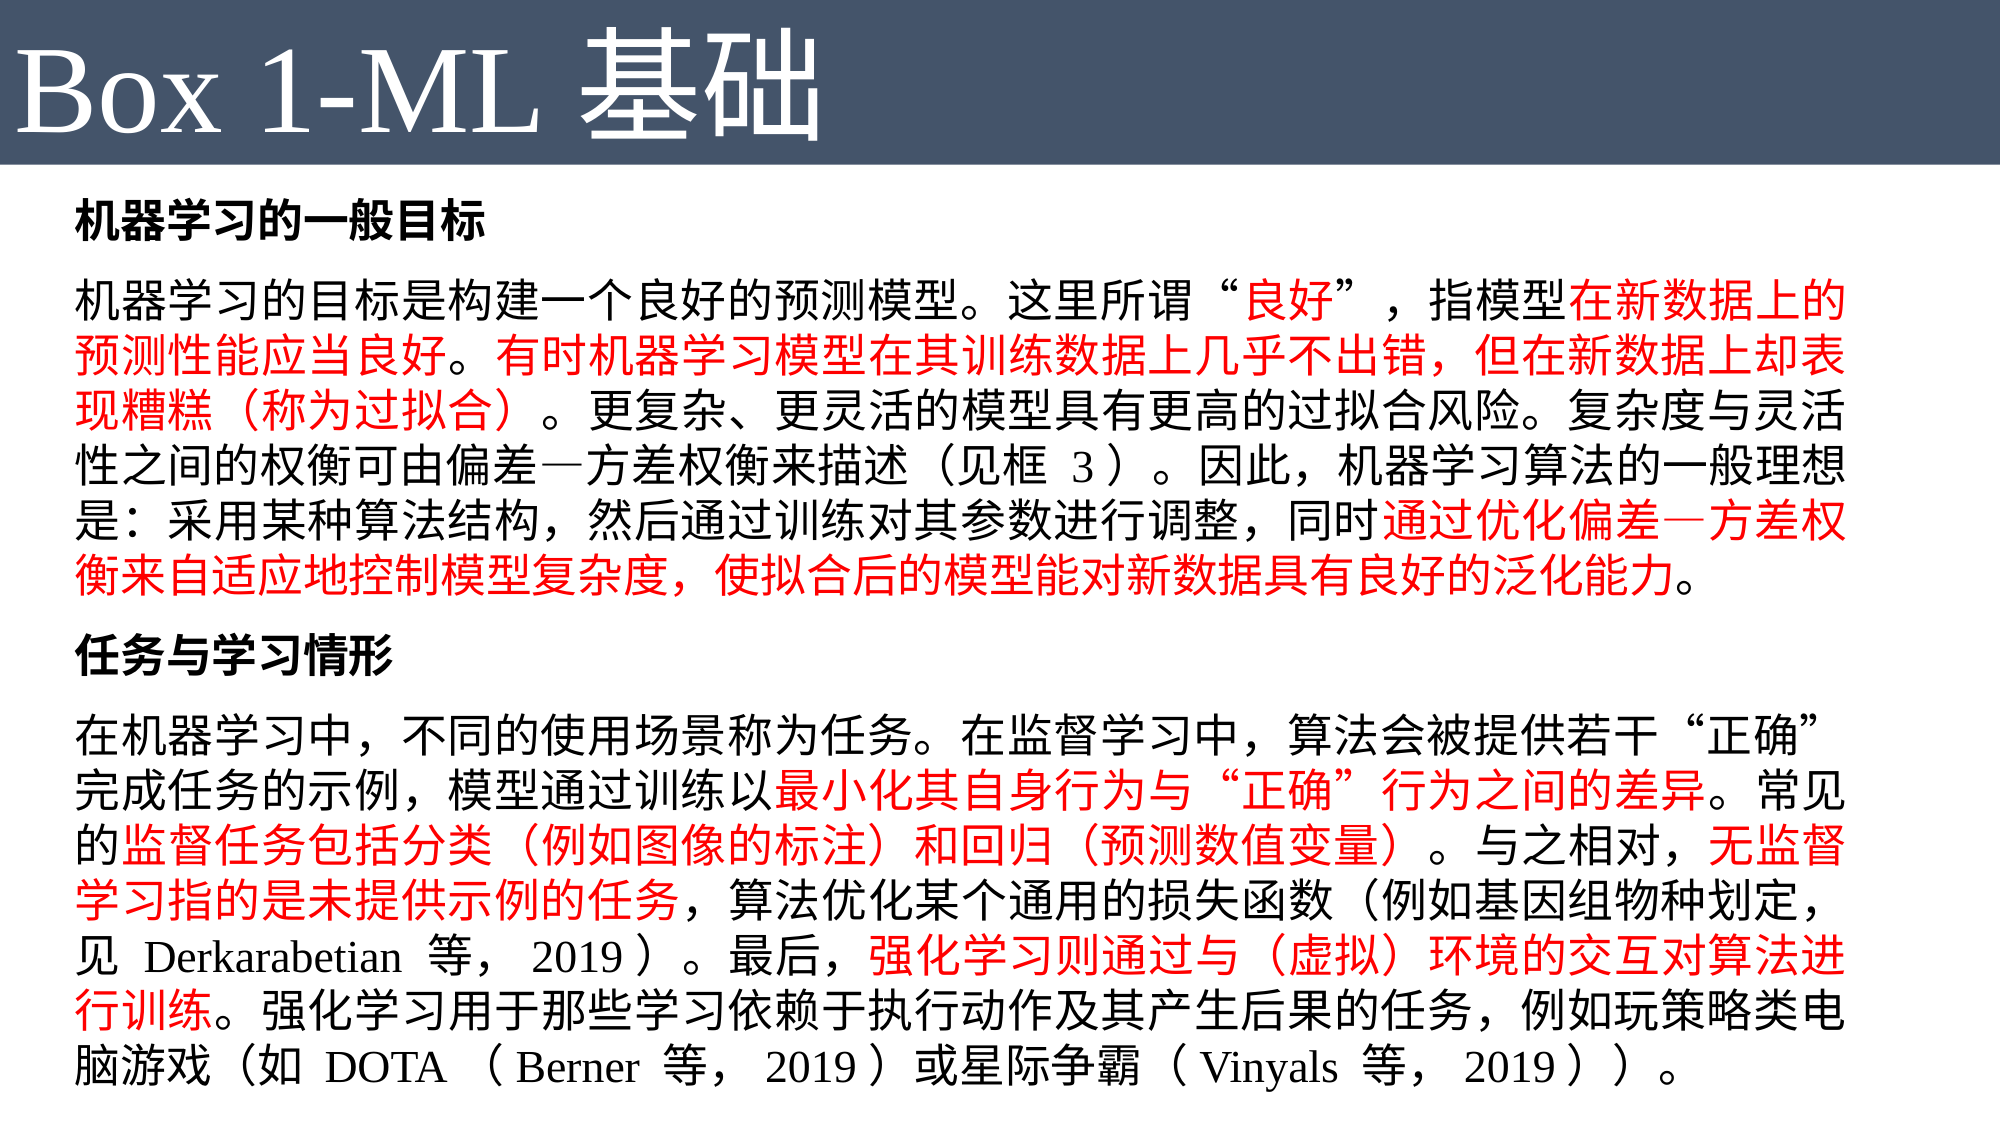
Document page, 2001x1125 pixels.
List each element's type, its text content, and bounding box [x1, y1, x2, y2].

text_box Box 1-ML基础 [0, 0, 2000, 165]
text_box 机器学习的一般目标 机器学习的目标是构建一个良好的预测模型。这里所谓“良好”，指模型在新数据上的预测性能应当良好。有时机器学习模型在其训练数据上几乎不出错，但在新数据上却表现糟糕（称为过拟合）。更复杂、更灵活的模型具有更高的过拟合风险。复杂度与灵活性之间的权衡可由偏差—方差权衡来描述（见框 3）。因此，机器学习算法的一般理想是：采用某种算法结构，然后通过训练对其参数进行调整，同时通过优化偏差—方差权衡来自适应地控制模型复杂度，使拟合后的模型能对新数据具有良好的泛化能力。 任务与学习情形 在机器学习中，不同的使用场景称为任务。在监督学习中，算法会被提供若干“正确”完成任务的示例，模型通过训练以最小化其自身行为与“正确”行为之间的差异。常见的监督任务包括分类（例如图像的标注）和回归（预测数值变量）。与之相对，无监督学习指的是未提供示例的任务，算法优化某个通用的损失函数（例如基因组物种划定，见 Derkarabetian 等，2019）。最后，强化学习则通过与（虚拟）环境的交互对算法进行训练。强化学习用于那些学习依赖于执行动作及其产生后果的任务，例如玩策略类电脑游戏（如 DOTA（Berner 等，2019）或星际争霸（Vinyals 等，2019））。 [59, 184, 1863, 1099]
